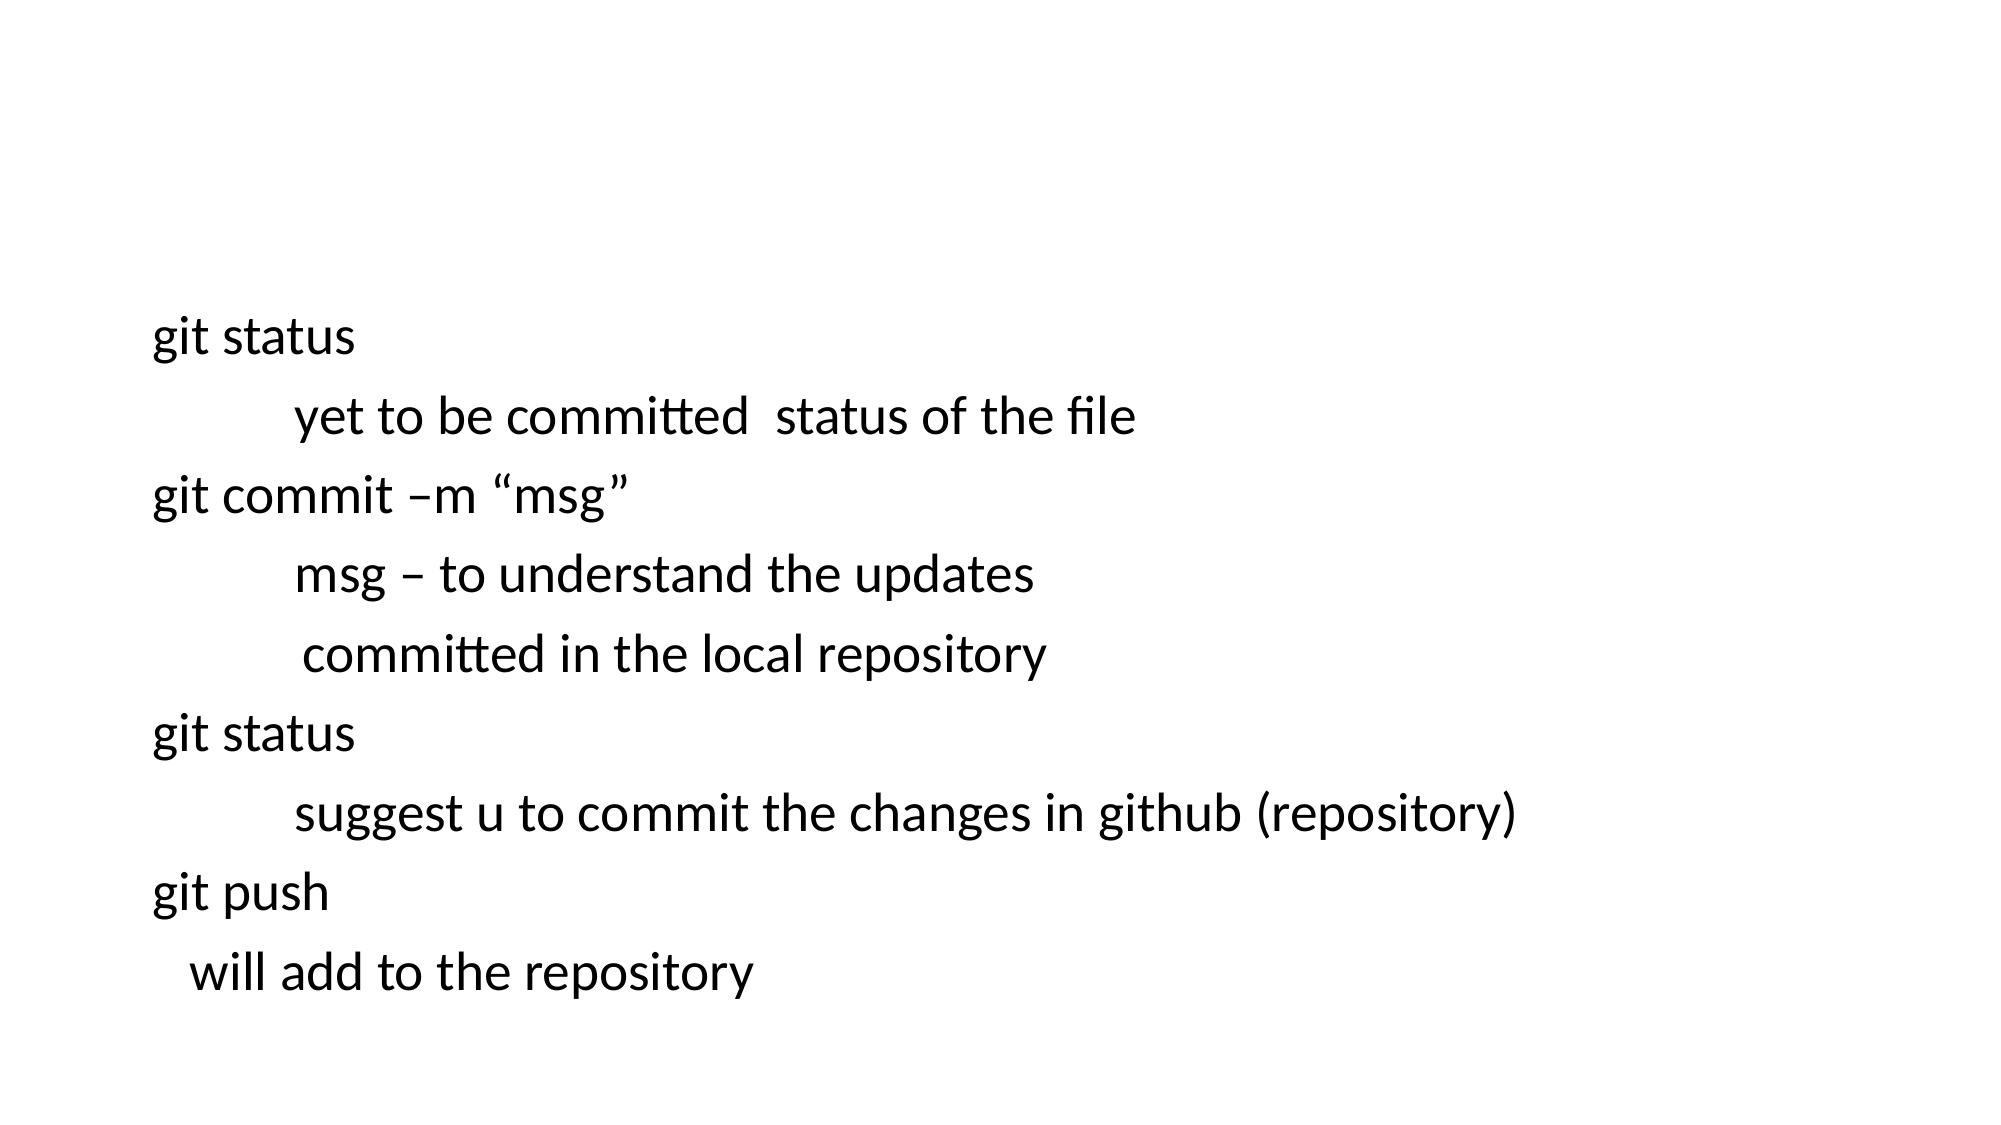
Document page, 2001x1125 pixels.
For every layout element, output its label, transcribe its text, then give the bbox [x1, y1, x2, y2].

list git status yet to be committed status of the file git commit –m “msg” msg – to understand the updates committed in the local repository git status suggest u to commit the changes in github (repository) git push will add to the repository [137, 299, 1863, 1014]
